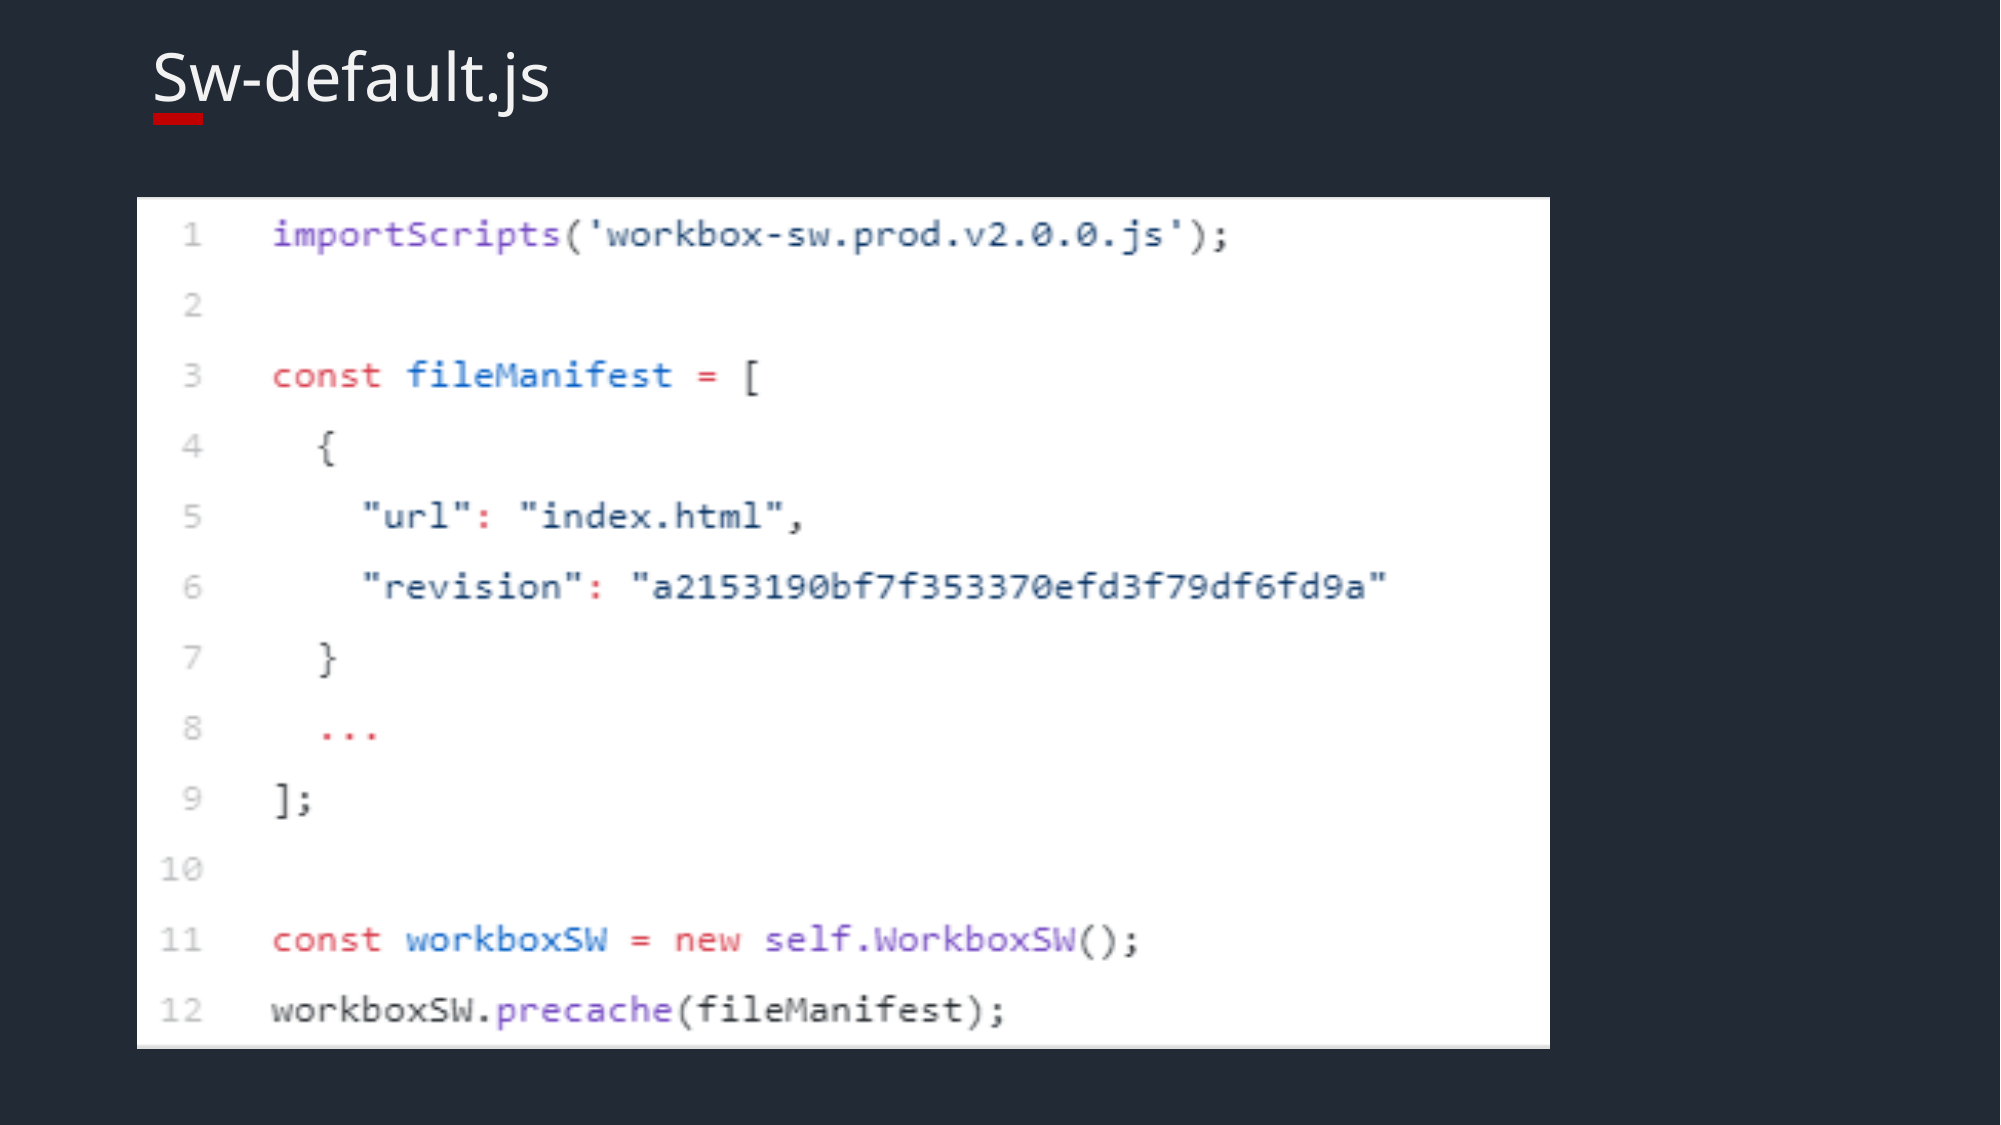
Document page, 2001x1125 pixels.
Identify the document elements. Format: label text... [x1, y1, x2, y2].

picture [137, 197, 1550, 1049]
title Sw-default.js [137, 18, 1863, 143]
